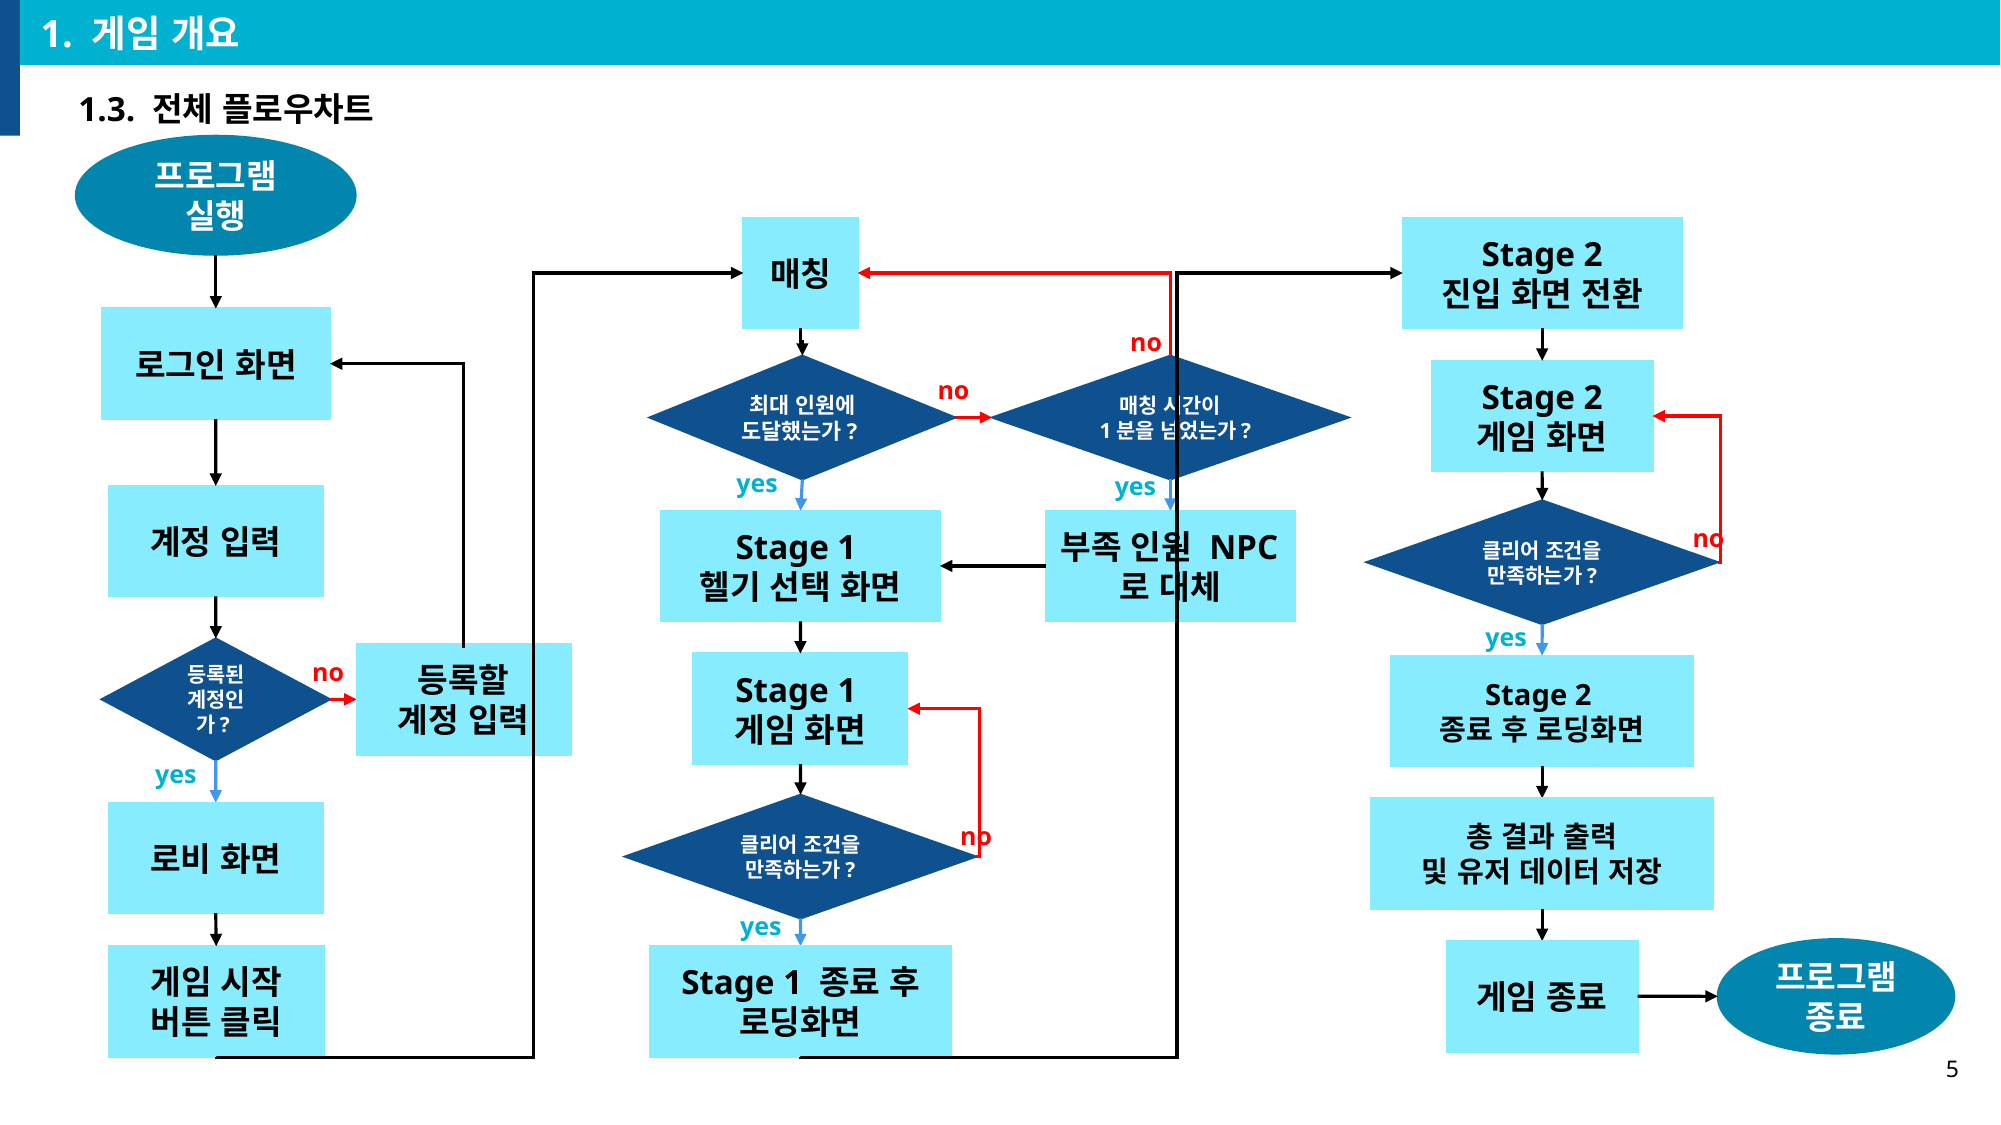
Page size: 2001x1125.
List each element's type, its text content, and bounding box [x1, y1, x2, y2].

text_box 1. 게임 개요 [19, 0, 2000, 66]
text_box 1.3. 전체 플로우차트 [63, 80, 487, 135]
text_box [0, 0, 21, 137]
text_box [75, 135, 1955, 1057]
slide_number 5 [1910, 1039, 1974, 1100]
